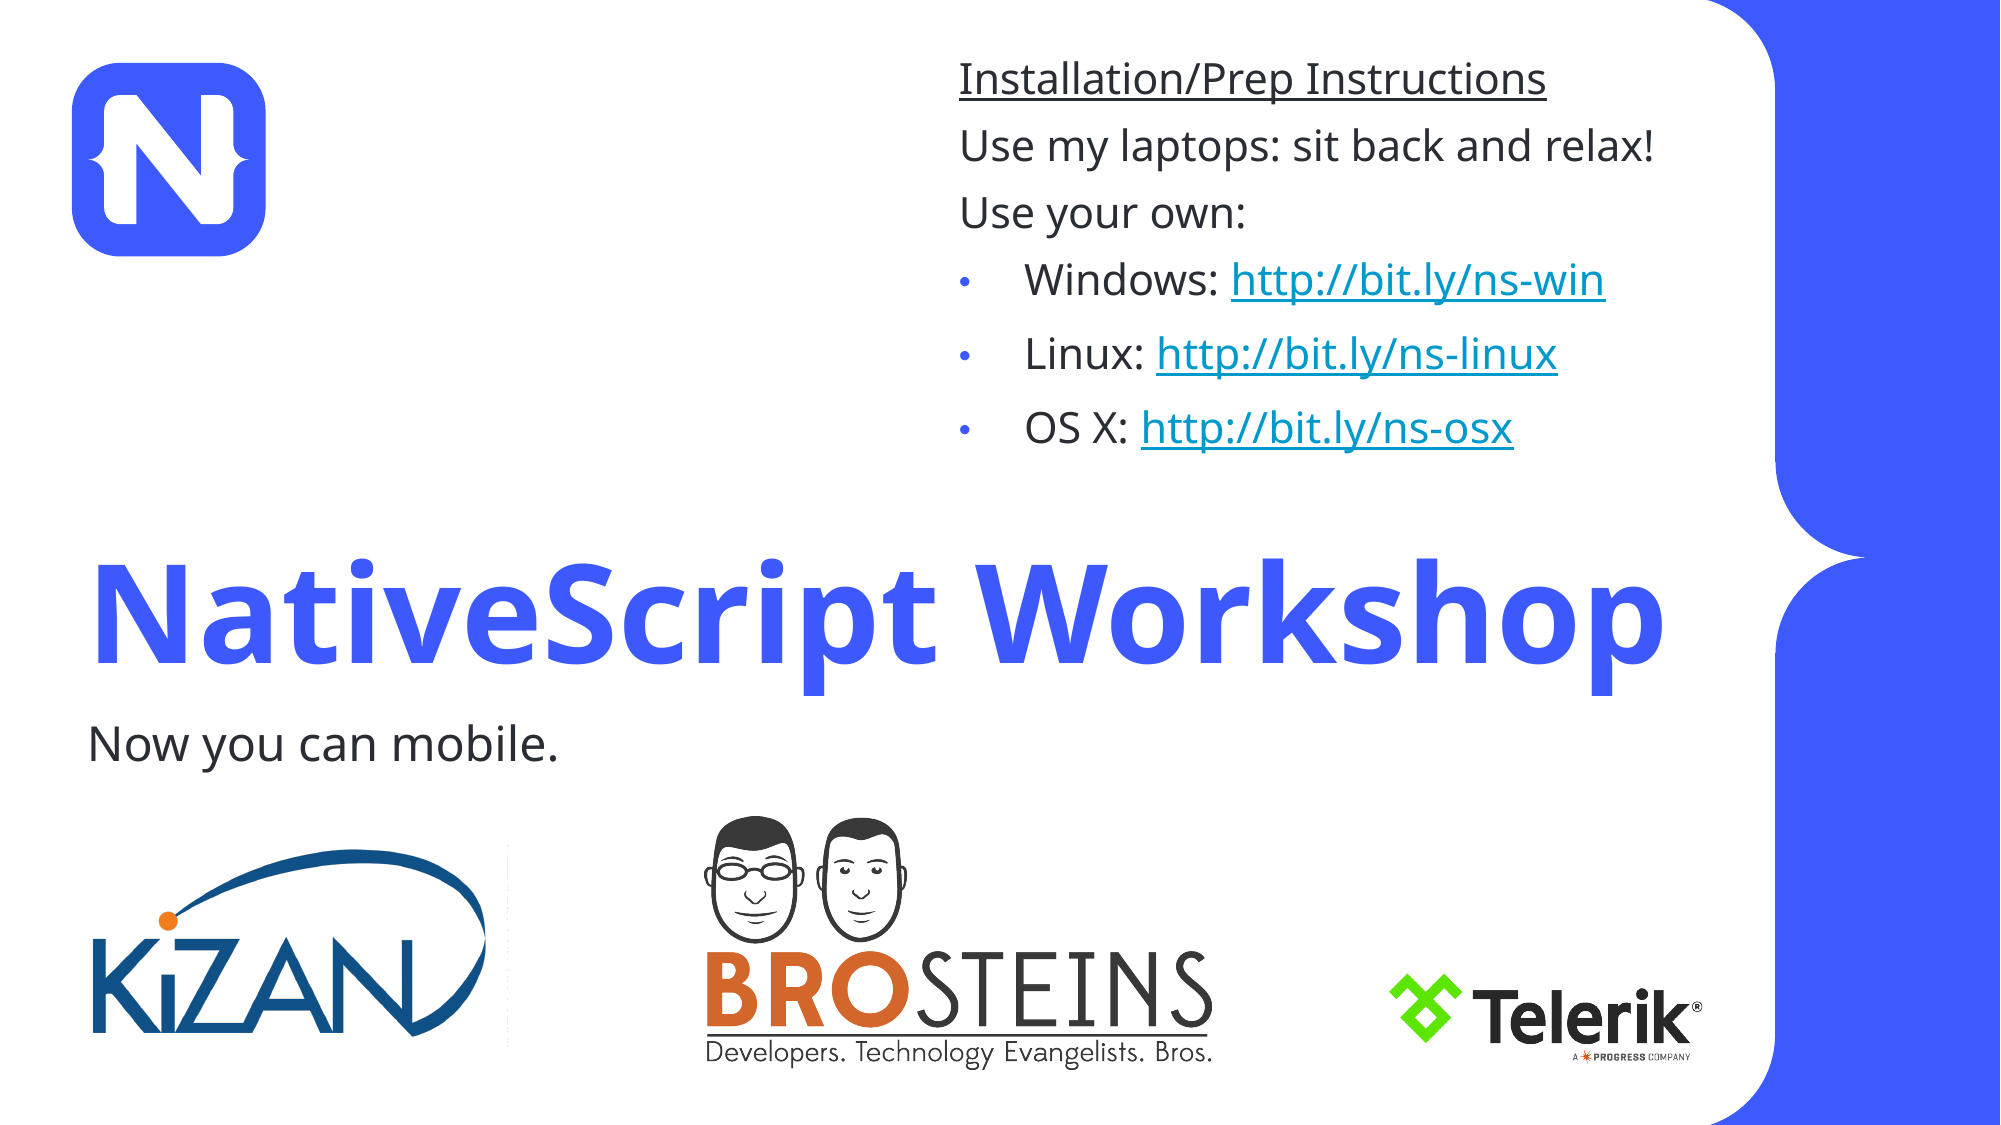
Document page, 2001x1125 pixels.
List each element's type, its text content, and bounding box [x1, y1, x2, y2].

picture [71, 838, 508, 1048]
picture [704, 816, 1212, 1071]
subtitle Now you can mobile. [71, 706, 1850, 780]
picture [1311, 931, 1793, 1125]
title NativeScript Workshop [71, 562, 1850, 676]
text_box Installation/Prep Instructions Use my laptops: sit back and relax! Use your own: Windows: http://bit.ly/ns-win Linux: http://bit.ly/ns-linux OS X: http://bit.ly/ns-osx [943, 44, 1769, 473]
